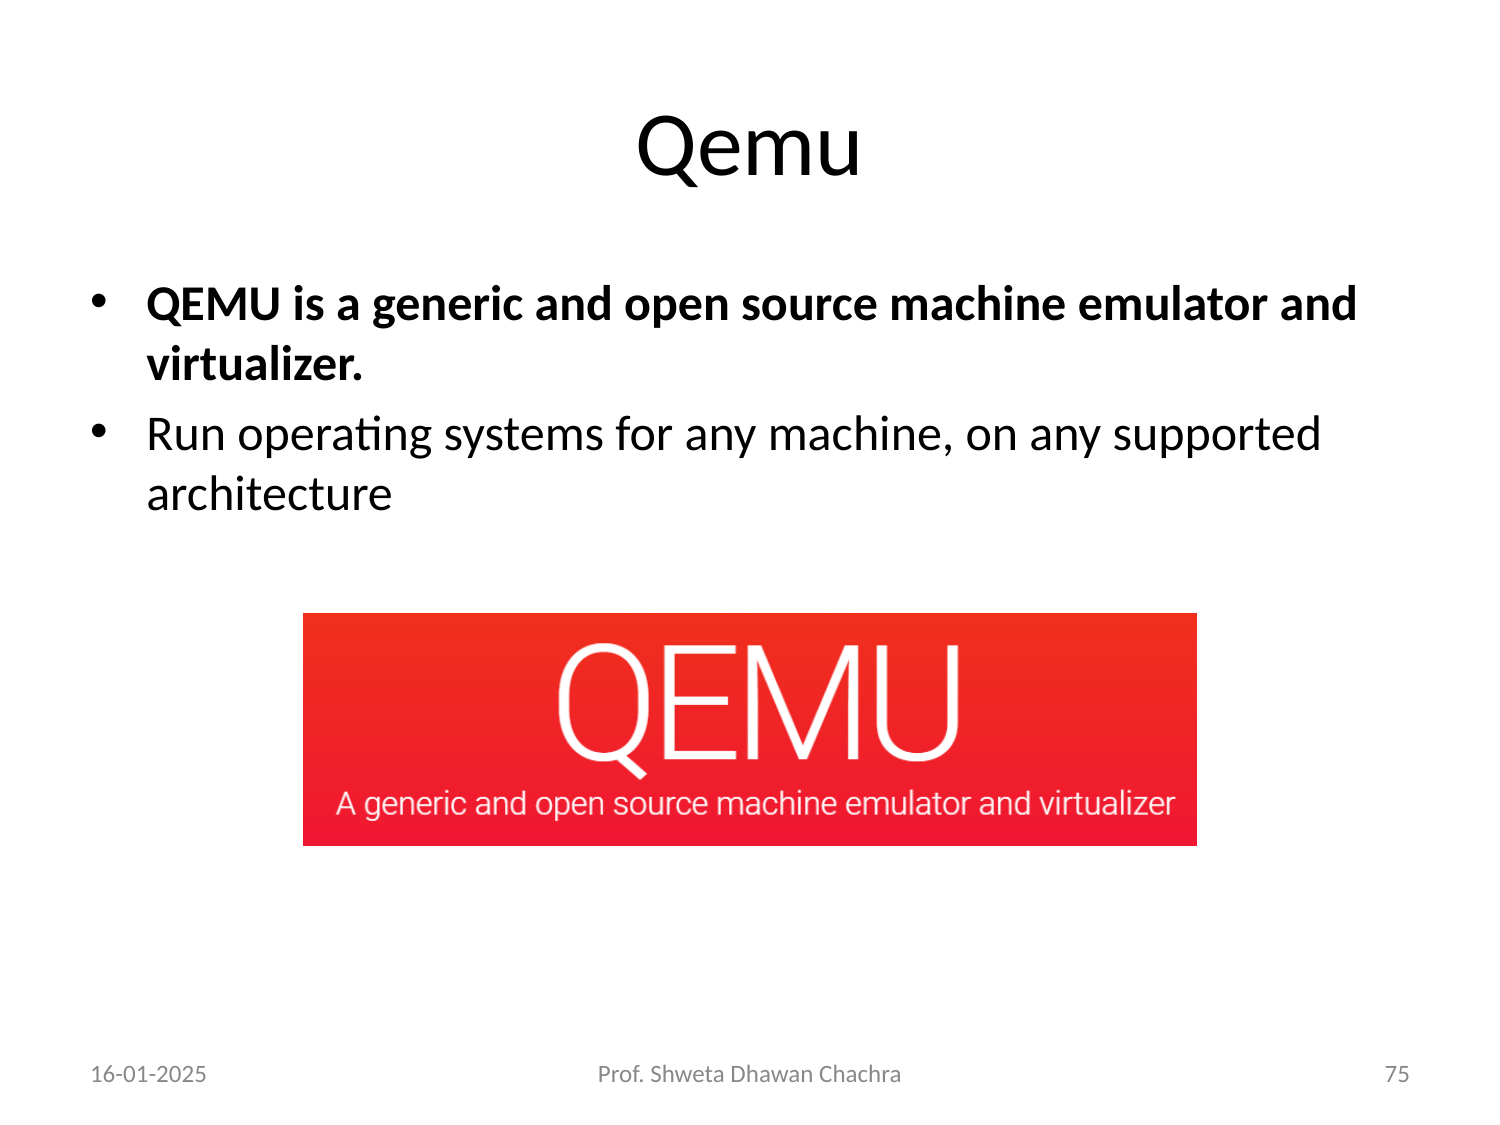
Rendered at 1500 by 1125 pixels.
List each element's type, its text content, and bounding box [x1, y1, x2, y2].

title Qemu [75, 45, 1425, 233]
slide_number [75, 1042, 425, 1103]
footer Prof. Shweta Dhawan Chachra [512, 1042, 988, 1103]
list QEMU is a generic and open source machine emulator and virtualizer. Run operating systems for any machine, on any supported architecture [75, 262, 1425, 1005]
picture [302, 613, 1198, 847]
slide_number ‹#› [1074, 1042, 1425, 1103]
